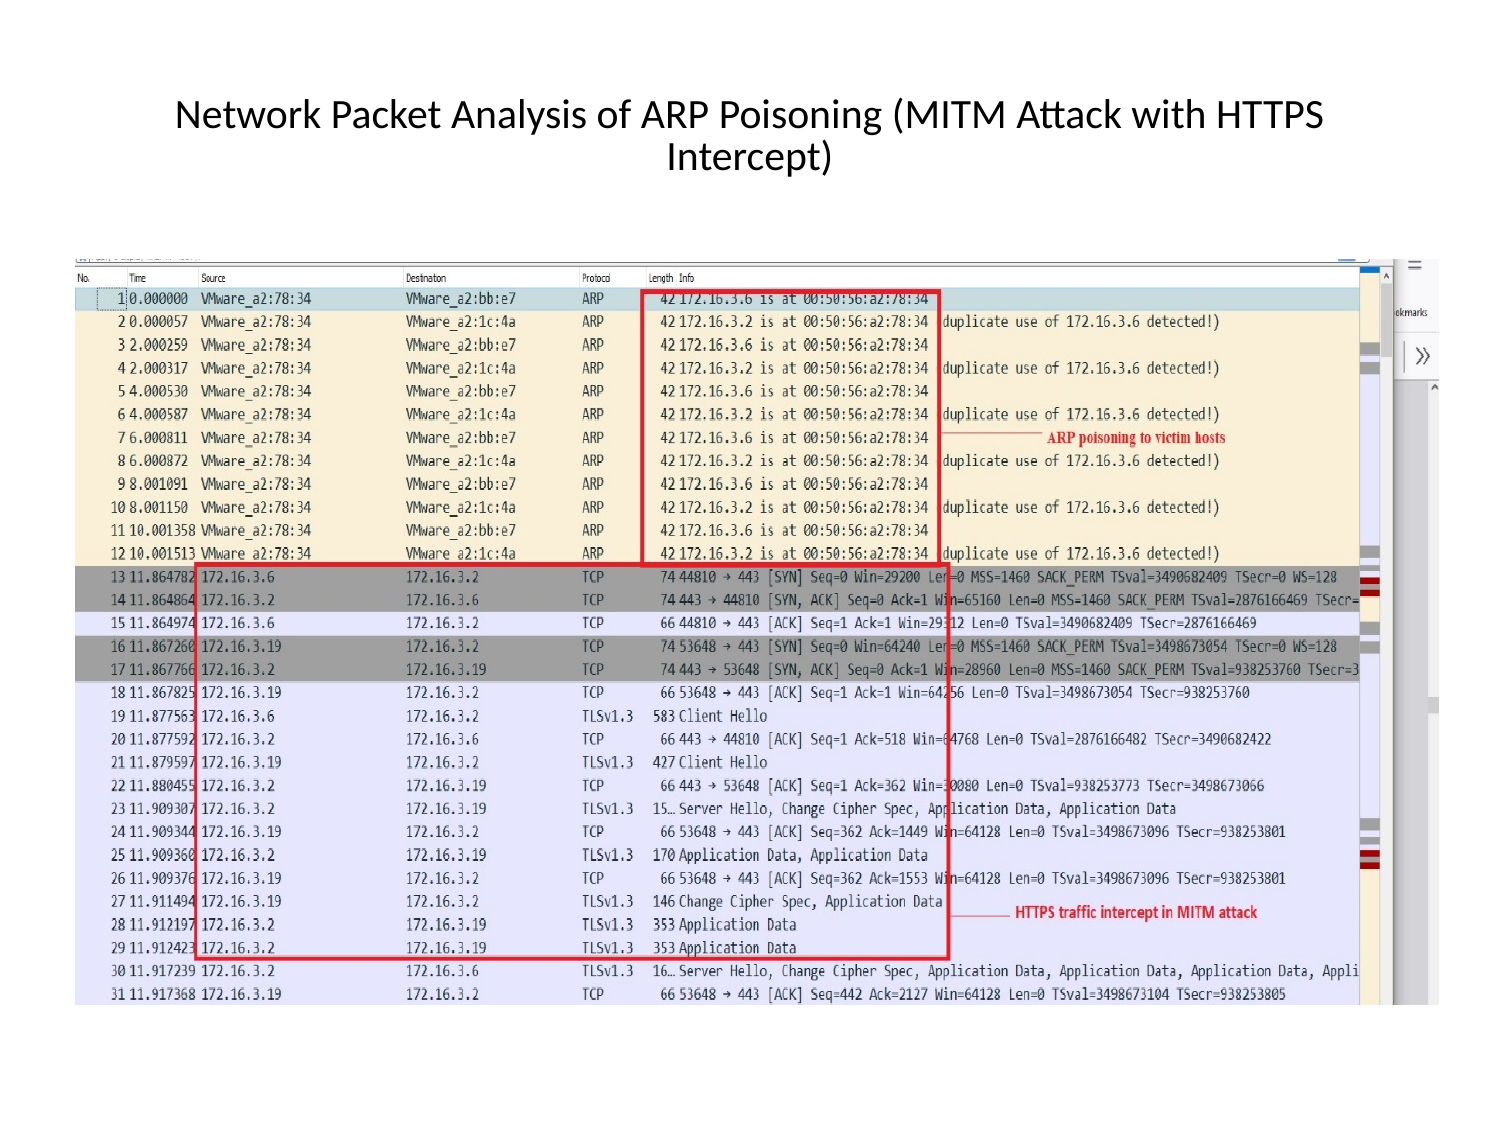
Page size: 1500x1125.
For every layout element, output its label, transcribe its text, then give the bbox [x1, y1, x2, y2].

picture [74, 258, 1439, 1005]
title Network Packet Analysis of ARP Poisoning (MITM Attack with HTTPS Intercept) [75, 45, 1425, 233]
